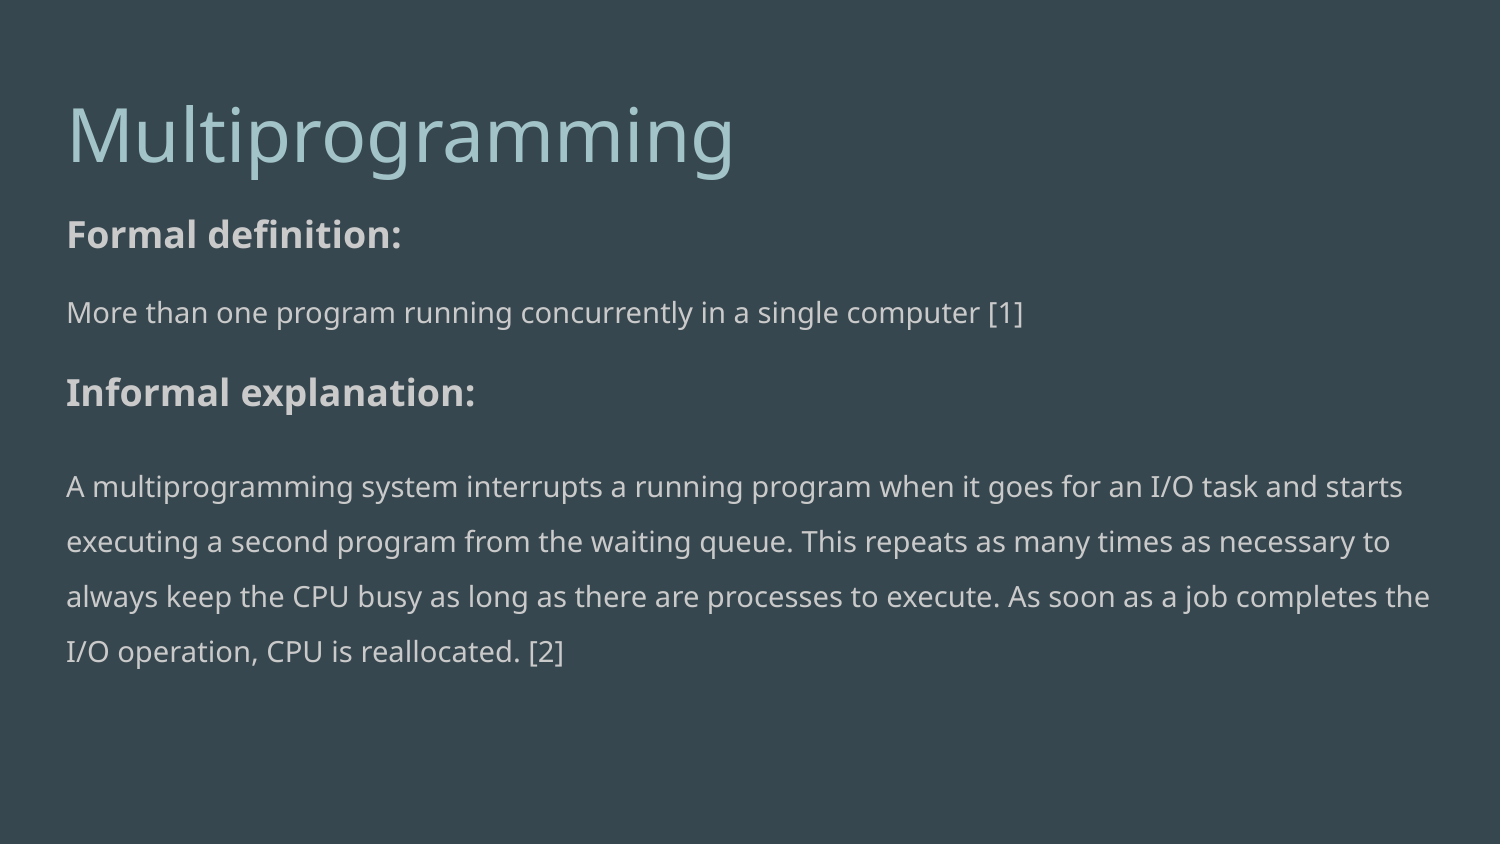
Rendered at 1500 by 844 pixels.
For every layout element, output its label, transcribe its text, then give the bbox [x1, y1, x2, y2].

title Multiprogramming [51, 72, 1449, 167]
list Formal definition: More than one program running concurrently in a single computer [1] Informal explanation: A multiprogramming system interrupts a running program when it goes for an I/O task and starts executing a second program from the waiting queue. This repeats as many times as necessary to always keep the CPU busy as long as there are processes to execute. As soon as a job completes the I/O operation, CPU is reallocated. [2] [51, 189, 1449, 750]
